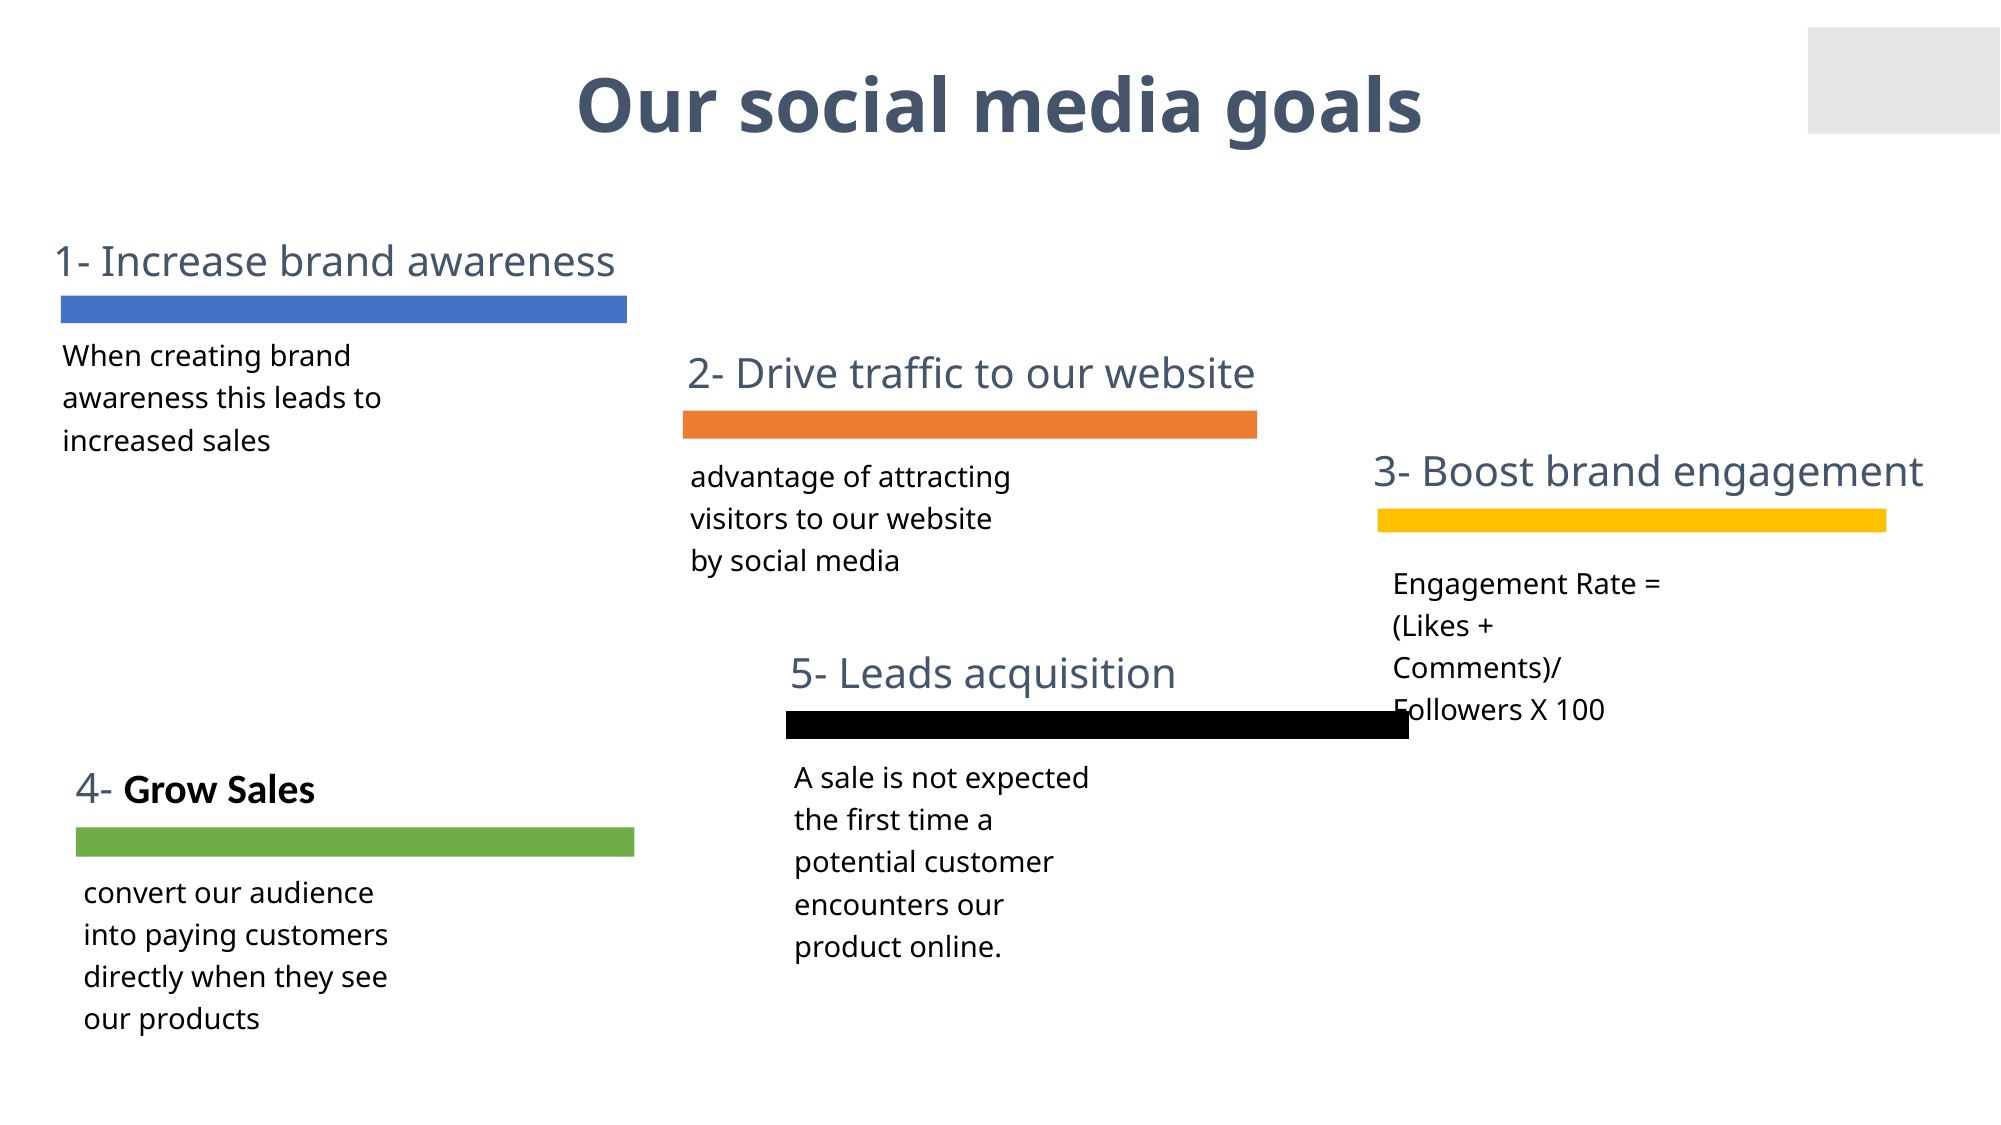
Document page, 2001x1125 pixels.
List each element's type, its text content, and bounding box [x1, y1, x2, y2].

text_box Our social media goals [568, 54, 1432, 152]
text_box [779, 639, 1408, 924]
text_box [673, 339, 1270, 580]
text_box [47, 227, 628, 460]
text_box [60, 754, 902, 1040]
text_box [1370, 437, 1928, 688]
